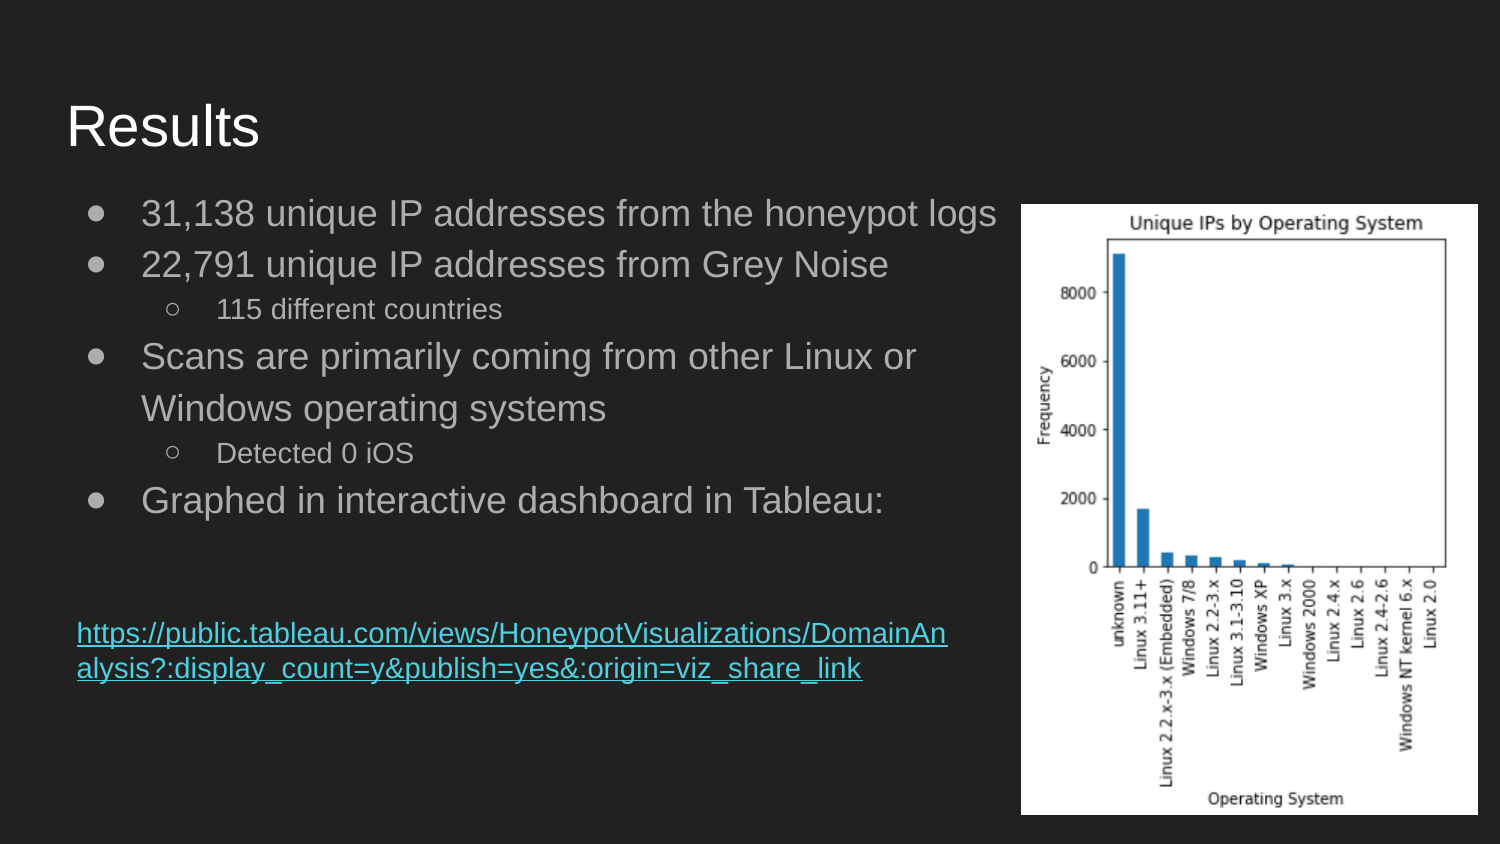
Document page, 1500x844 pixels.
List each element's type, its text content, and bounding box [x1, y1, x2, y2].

text_box https://public.tableau.com/views/HoneypotVisualizations/DomainAnalysis?:display_count=y&publish=yes&:origin=viz_share_link [61, 594, 971, 750]
list 31,138 unique IP addresses from the honeypot logs 22,791 unique IP addresses from Grey Noise 115 different countries Scans are primarily coming from other Linux or Windows operating systems Detected 0 iOS Graphed in interactive dashboard in Tableau: [51, 166, 1054, 750]
title Results [51, 72, 1449, 167]
picture [1021, 204, 1478, 815]
